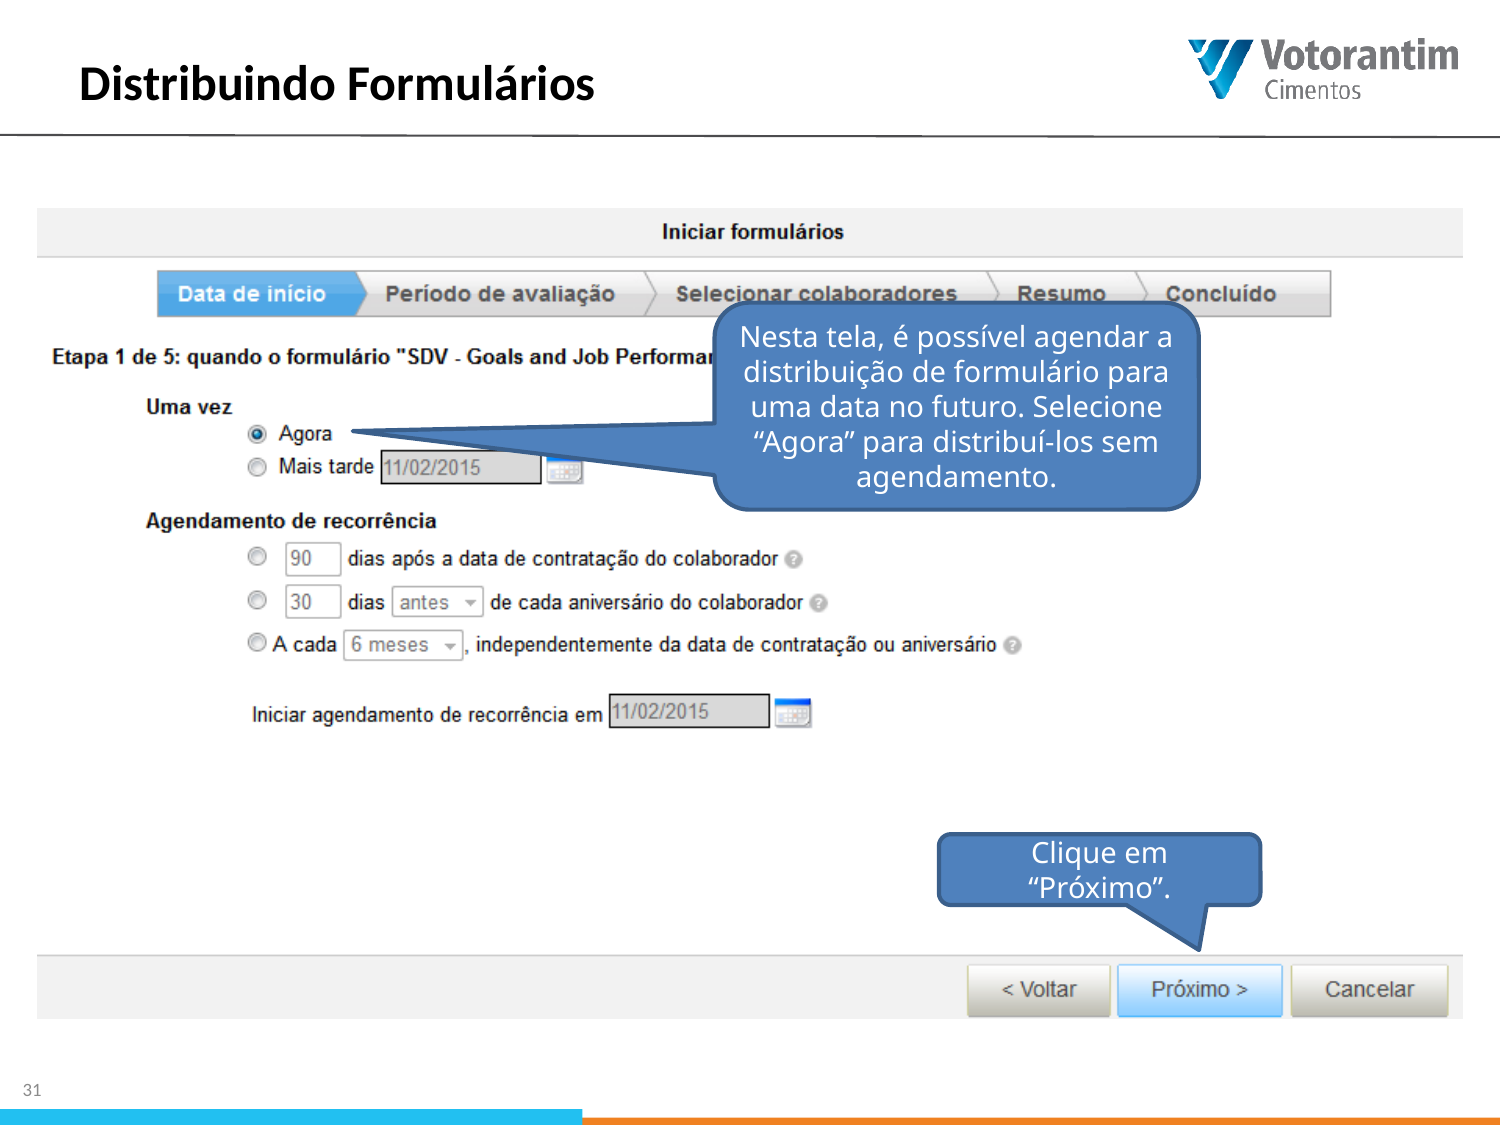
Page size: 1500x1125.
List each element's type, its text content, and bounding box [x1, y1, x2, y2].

picture [37, 207, 1463, 1020]
text_box Distribuindo Formulários [64, 42, 984, 114]
picture [1188, 38, 1458, 99]
